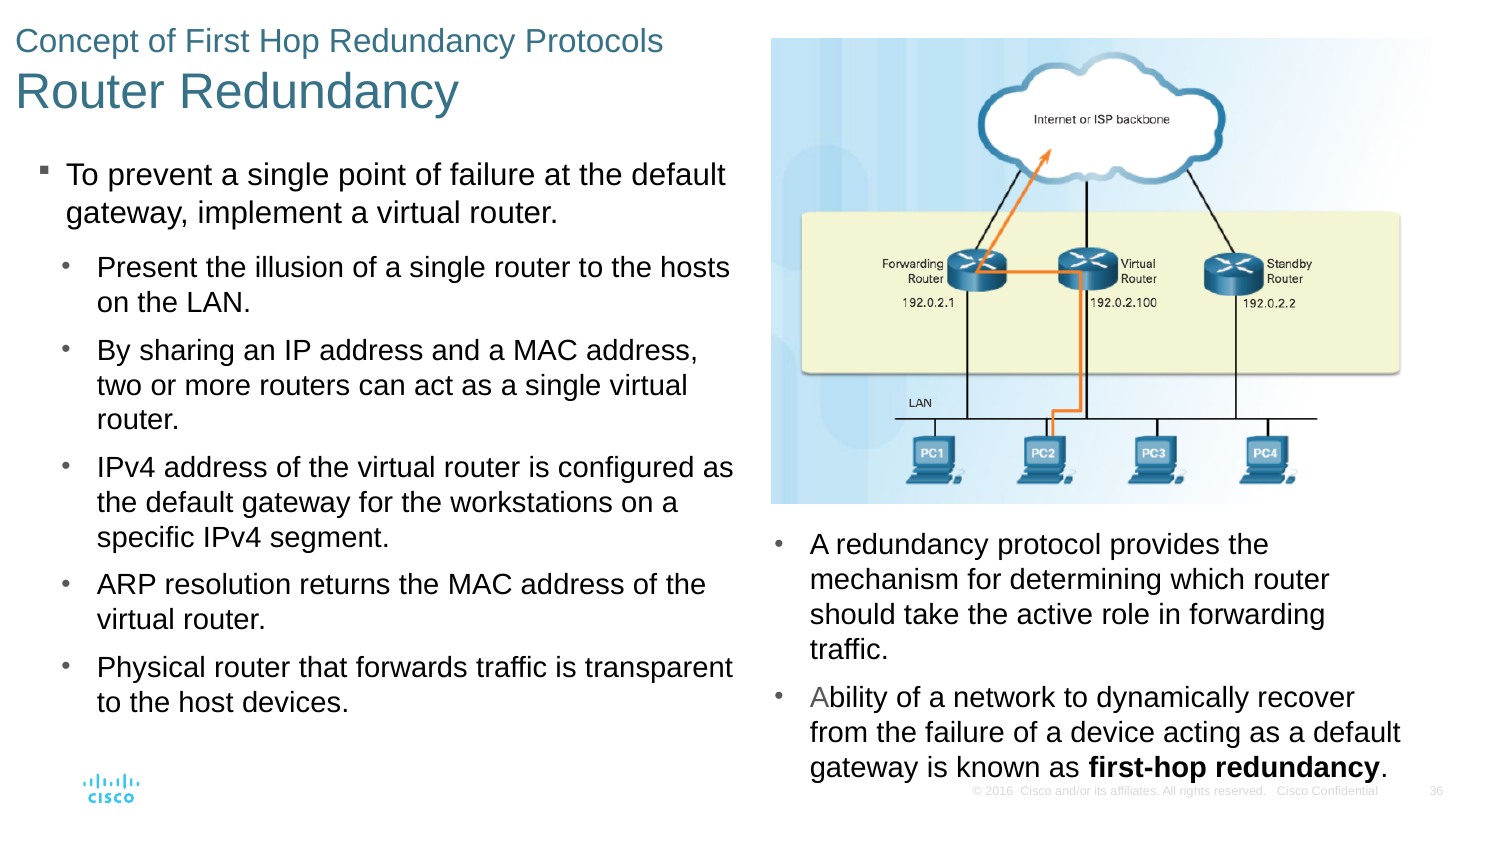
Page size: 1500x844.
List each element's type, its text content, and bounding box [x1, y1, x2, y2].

title Concept of First Hop Redundancy Protocols Router Redundancy [0, 6, 1500, 131]
picture [770, 38, 1432, 505]
text_box A redundancy protocol provides the mechanism for determining which router should take the active role in forwarding traffic. Ability of a network to dynamically recover from the failure of a device acting as a default gateway is known as first-hop redundancy. [736, 518, 1431, 791]
text_box To prevent a single point of failure at the default gateway, implement a virtual router. Present the illusion of a single router to the hosts on the LAN. By sharing an IP address and a MAC address, two or more routers can act as a single virtual router. IPv4 address of the virtual router is configured as the default gateway for the workstations on a specific IPv4 segment. ARP resolution returns the MAC address of the virtual router. Physical router that forwards traffic is transparent to the host devices. [23, 147, 757, 726]
